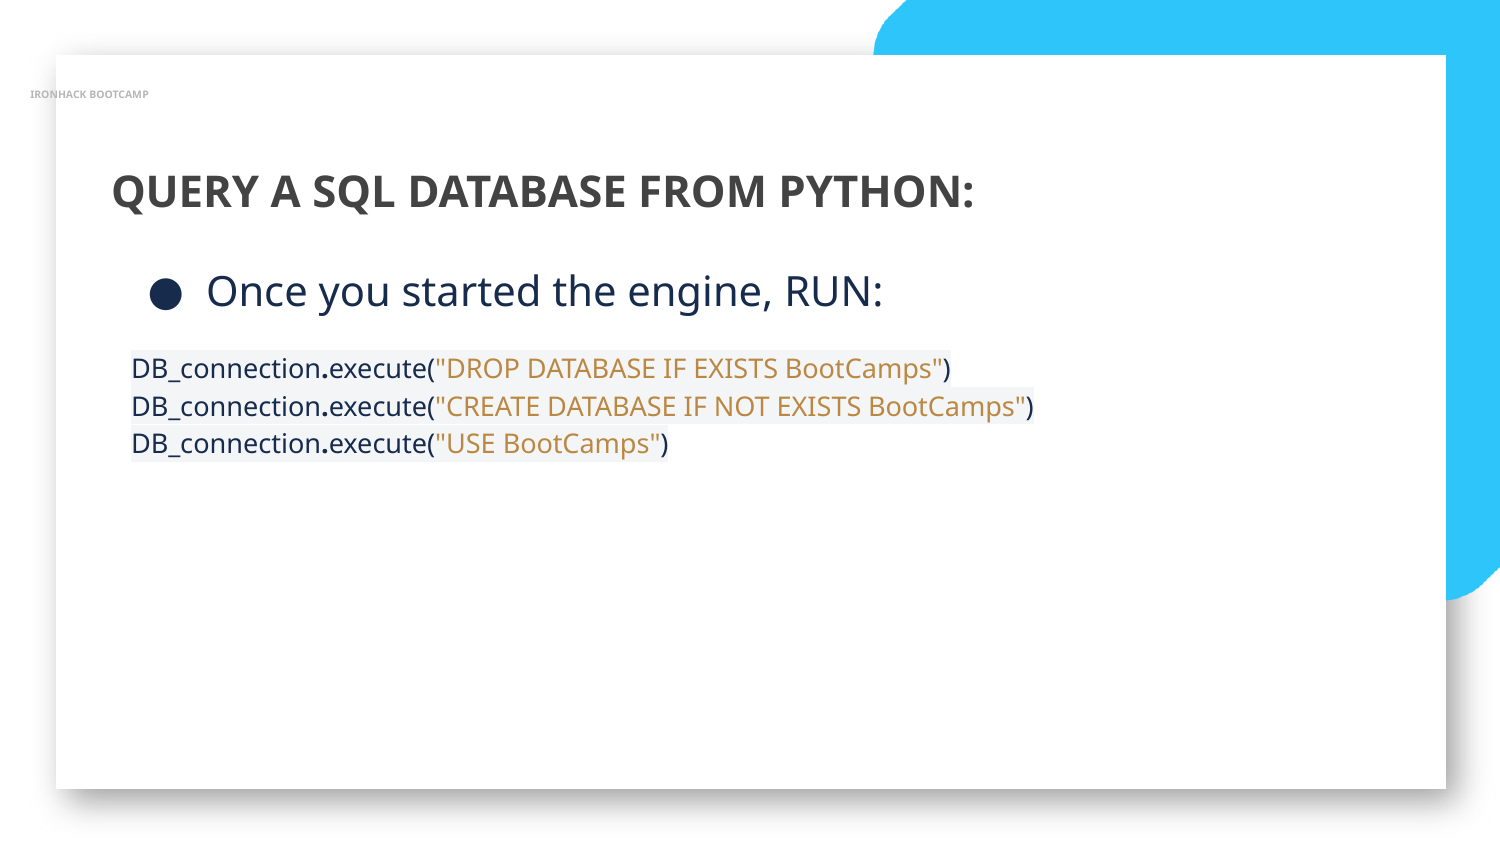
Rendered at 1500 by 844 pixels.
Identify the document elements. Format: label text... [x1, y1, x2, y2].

text_box Once you started the engine, RUN: DB_connection.execute("DROP DATABASE IF EXISTS BootCamps") DB_connection.execute("CREATE DATABASE IF NOT EXISTS BootCamps") DB_connection.execute("USE BootCamps") [115, 249, 1389, 733]
text_box IRONHACK BOOTCAMP [15, 71, 354, 108]
picture [0, 0, 1500, 844]
text_box QUERY A SQL DATABASE FROM PYTHON: [96, 149, 1417, 266]
